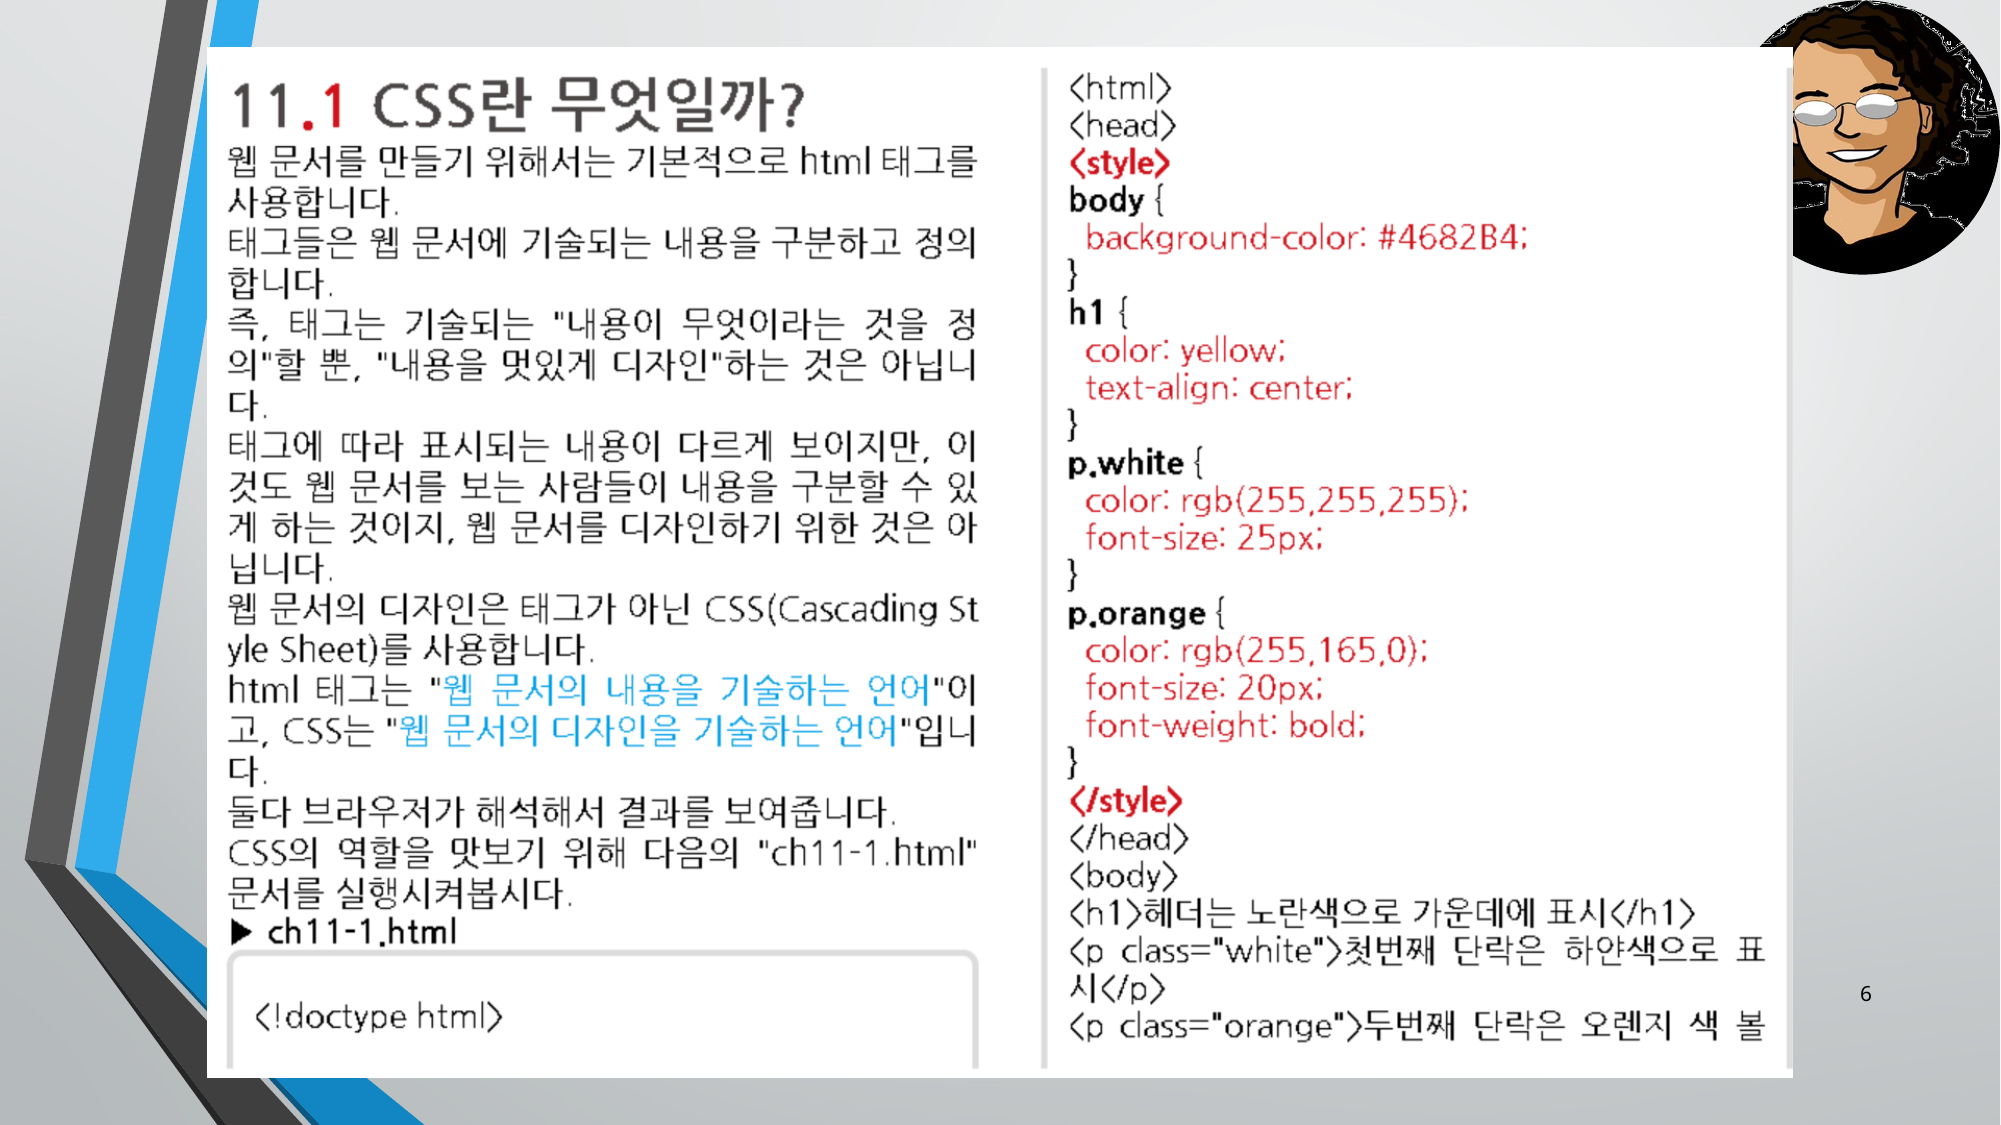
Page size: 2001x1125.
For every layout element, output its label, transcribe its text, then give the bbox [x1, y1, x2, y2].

picture [66, 0, 2001, 1125]
slide_number ‹#› [1797, 965, 1887, 1025]
picture [0, 0, 216, 1125]
